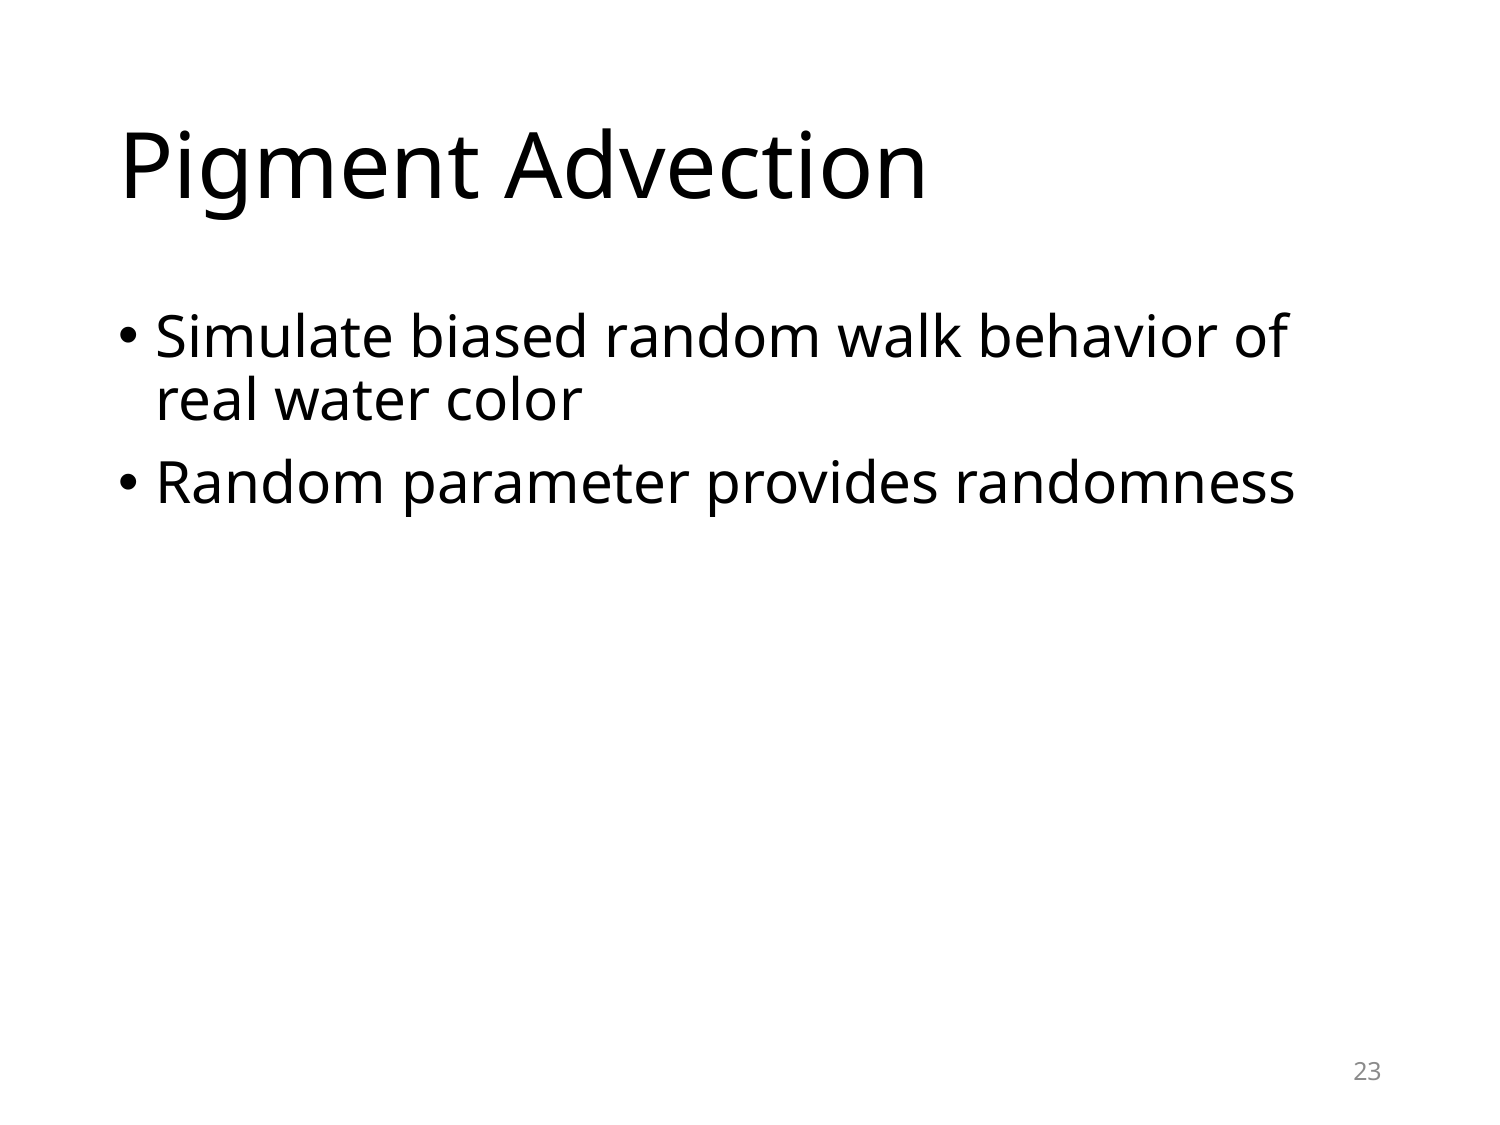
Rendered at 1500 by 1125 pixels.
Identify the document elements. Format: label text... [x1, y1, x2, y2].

list Simulate biased random walk behavior of real water color Random parameter provides randomness [103, 299, 1397, 1014]
title Pigment Advection [103, 59, 1397, 278]
slide_number 23 [1059, 1042, 1397, 1103]
